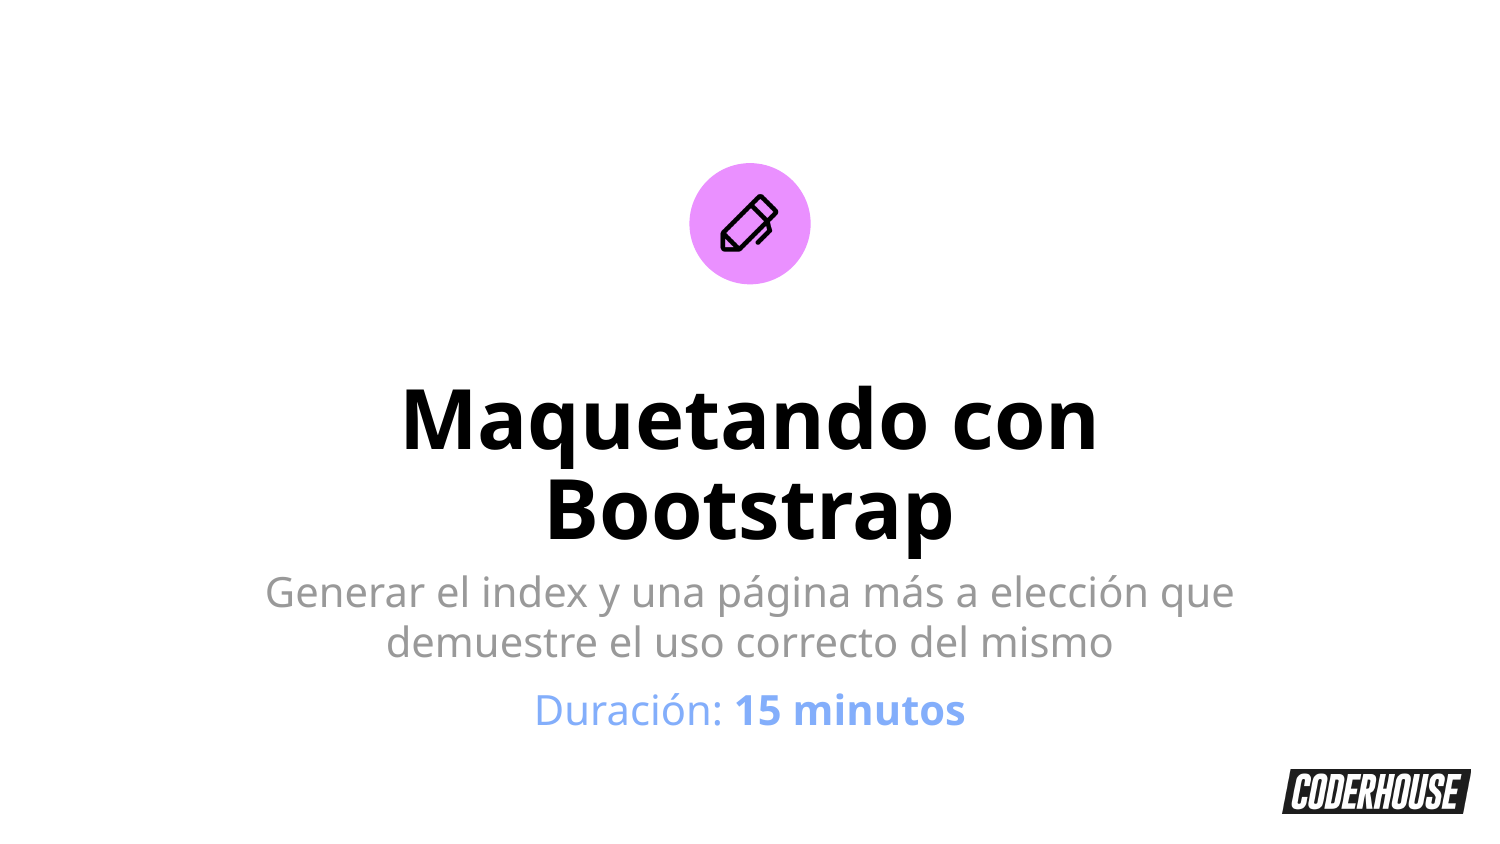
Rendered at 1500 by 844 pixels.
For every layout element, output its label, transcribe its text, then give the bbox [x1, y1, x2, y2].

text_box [689, 162, 811, 285]
picture [1281, 769, 1471, 814]
text_box Duración: 15 minutos [161, 681, 1339, 749]
text_box Generar el index y una página más a elección que demuestre el uso correcto del mismo [161, 550, 1339, 681]
text_box Maquetando con Bootstrap [239, 362, 1261, 550]
